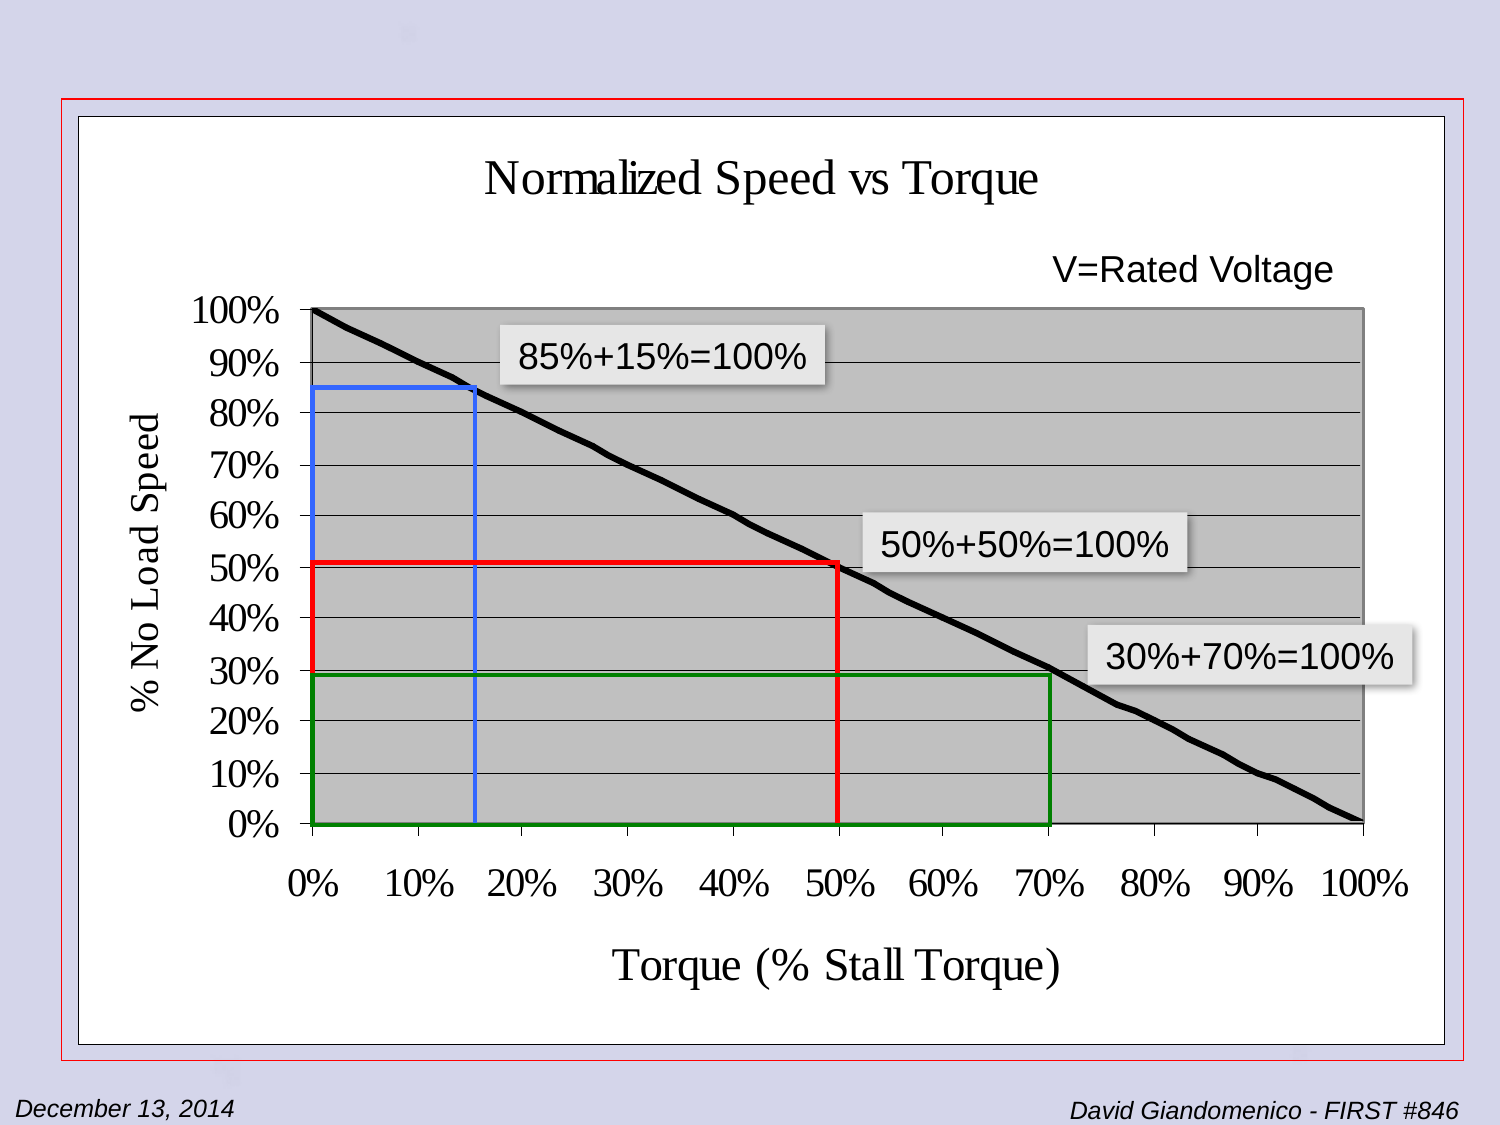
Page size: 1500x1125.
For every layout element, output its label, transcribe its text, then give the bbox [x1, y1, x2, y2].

picture [0, 0, 1500, 1125]
footer David Giandomenico - FIRST #846 [999, 1087, 1476, 1125]
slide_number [0, 1084, 351, 1125]
